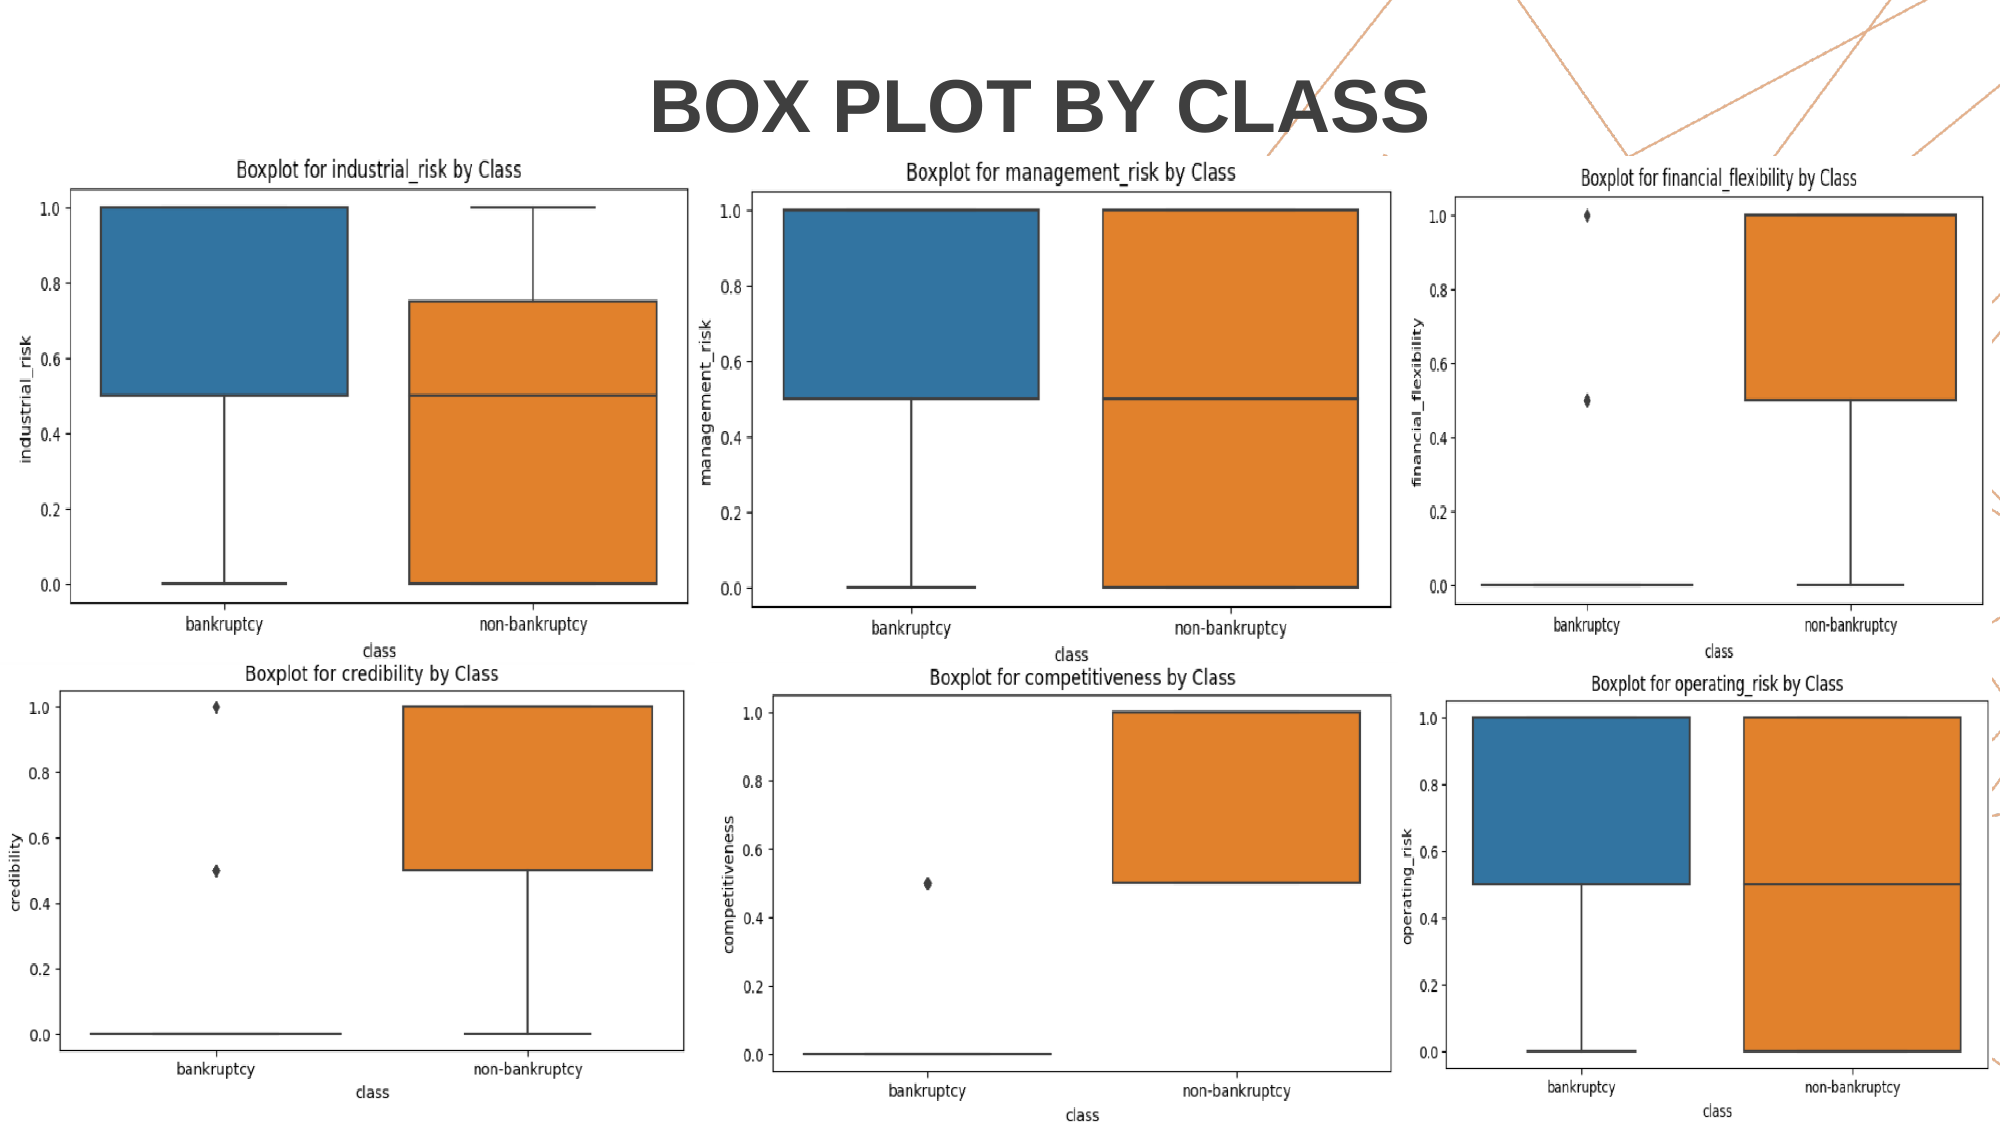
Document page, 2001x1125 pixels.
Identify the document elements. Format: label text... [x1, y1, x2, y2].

title BOX PLOT BY CLASS [431, 43, 1649, 154]
picture [0, 0, 2000, 1125]
